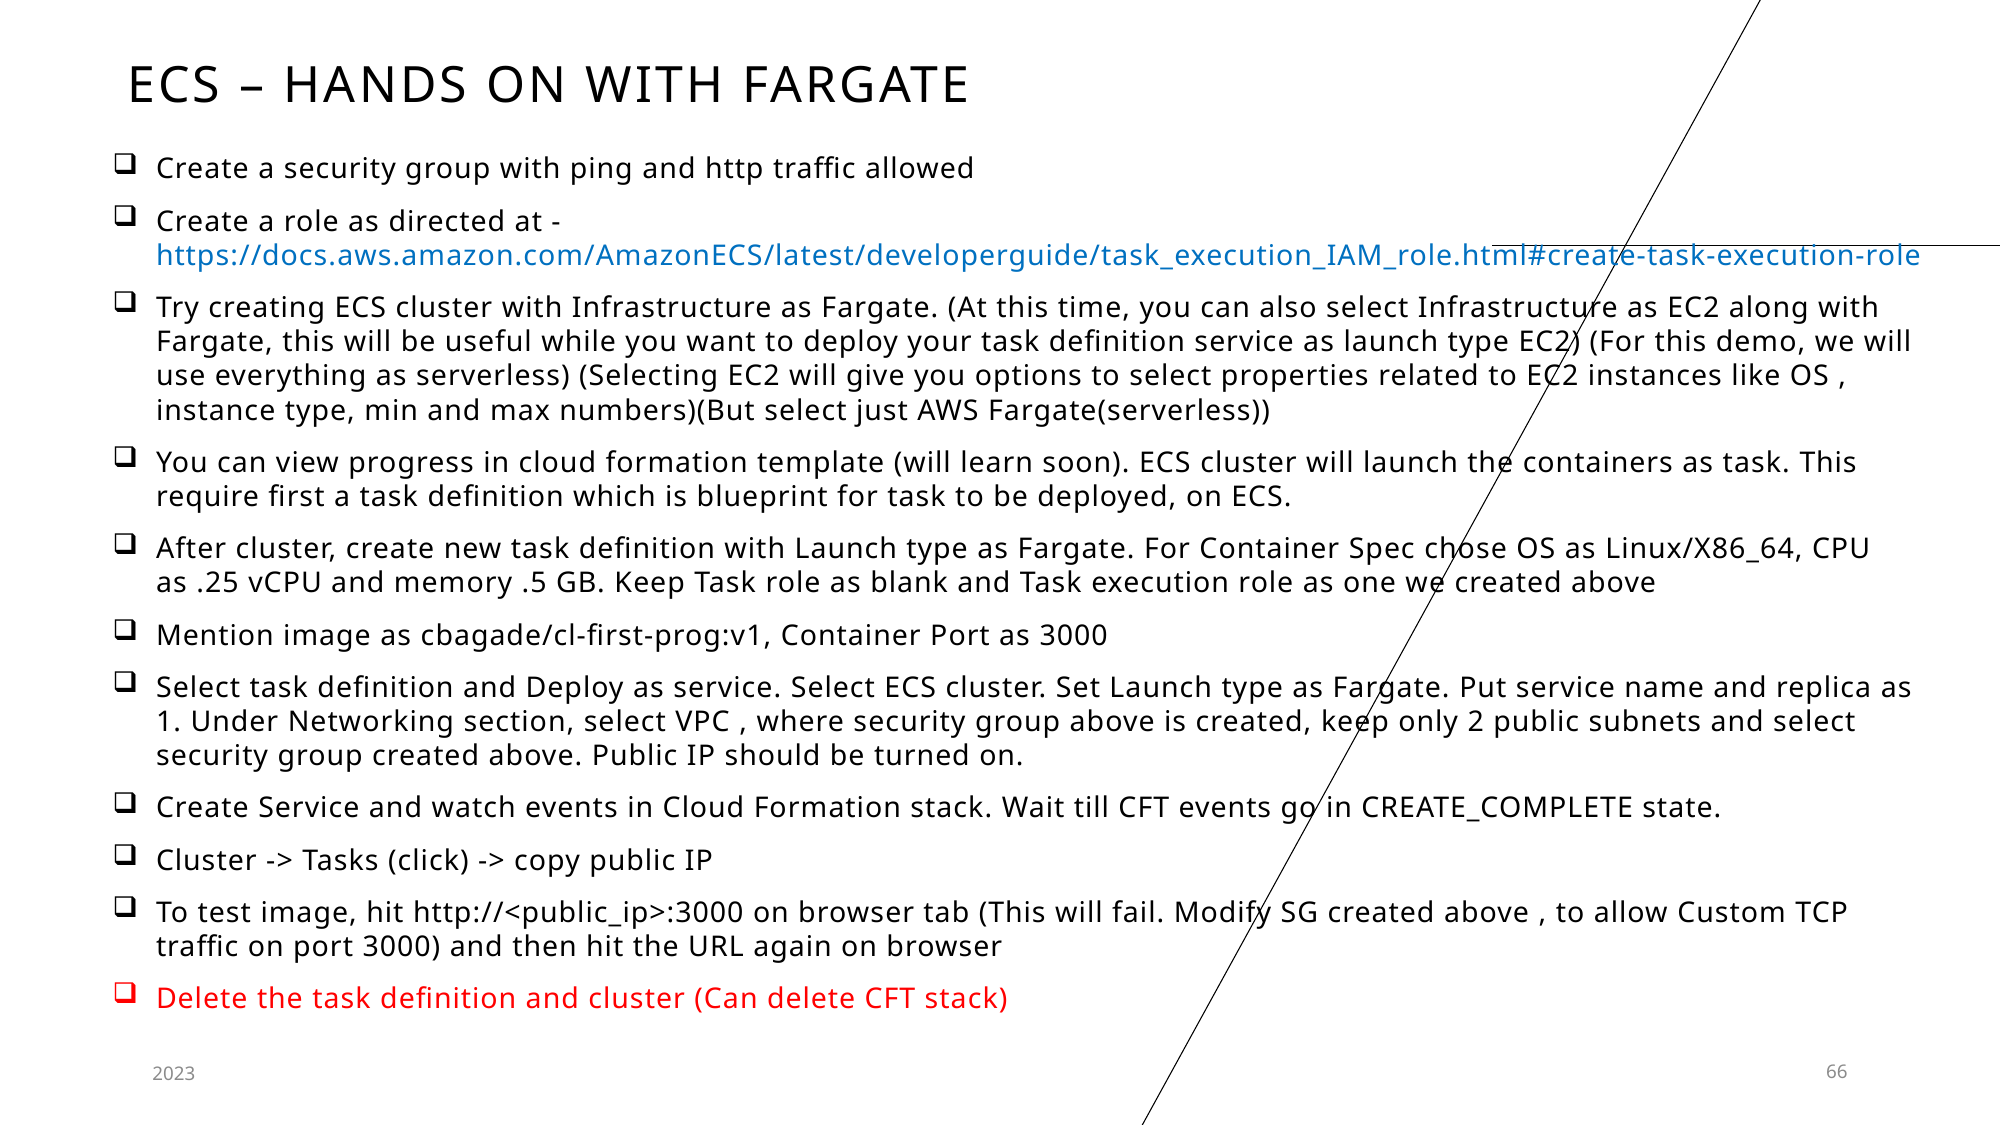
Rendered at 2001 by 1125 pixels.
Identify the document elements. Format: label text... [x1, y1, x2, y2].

title ECS – Hands on WITH Fargate [112, 36, 1450, 122]
slide_number 2023 [137, 1043, 338, 1103]
slide_number 66 [1412, 1043, 1863, 1103]
list Create a security group with ping and http traffic allowed Create a role as directed at - https://docs.aws.amazon.com/AmazonECS/latest/developerguide/task_execution_IAM_role.html#create-task-execution-role Try creating ECS cluster with Infrastructure as Fargate. (At this time, you can also select Infrastructure as EC2 along with Fargate, this will be useful while you want to deploy your task definition service as launch type EC2) (For this demo, we will use everything as serverless) (Selecting EC2 will give you options to select properties related to EC2 instances like OS , instance type, min and max numbers)(But select just AWS Fargate(serverless)) You can view progress in cloud formation template (will learn soon). ECS cluster will launch the containers as task. This require first a task definition which is blueprint for task to be deployed, on ECS. After cluster, create new task definition with Launch type as Fargate. For Container Spec chose OS as Linux/X86_64, CPU as .25 vCPU and memory .5 GB. Keep Task role as blank and Task execution role as one we created above Mention image as cbagade/cl-first-prog:v1, Container Port as 3000 Select task definition and Deploy as service. Select ECS cluster. Set Launch type as Fargate. Put service name and replica as 1. Under Networking section, select VPC , where security group above is created, keep only 2 public subnets and select security group created above. Public IP should be turned on. Create Service and watch events in Cloud Formation stack. Wait till CFT events go in CREATE_COMPLETE state. Cluster -> Tasks (click) -> copy public IP To test image, hit http://<public_ip>:3000 on browser tab (This will fail. Modify SG created above , to allow Custom TCP traffic on port 3000) and then hit the URL again on browser Delete the task definition and cluster (Can delete CFT stack) [97, 142, 1949, 1043]
